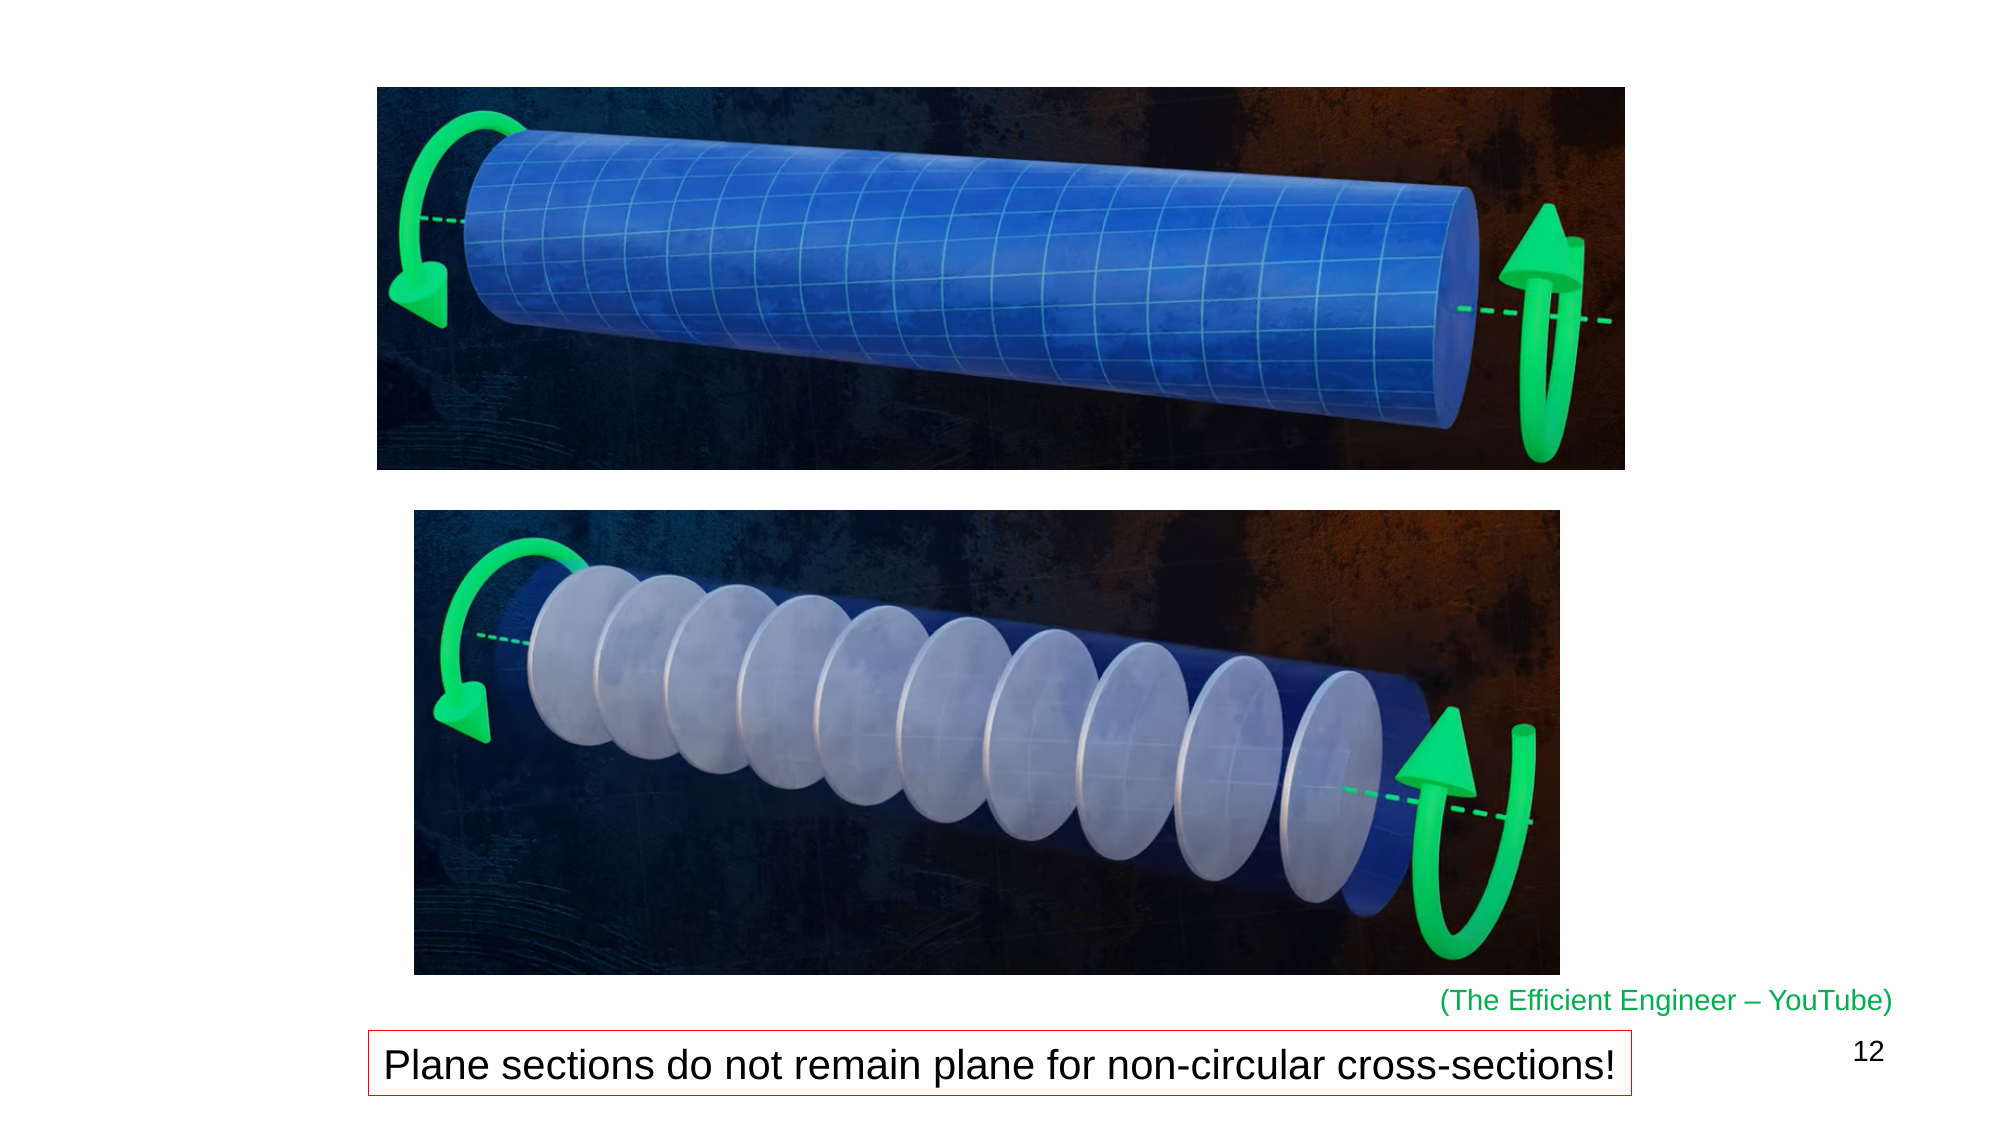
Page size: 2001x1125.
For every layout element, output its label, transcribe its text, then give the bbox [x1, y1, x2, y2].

text_box Plane sections do not remain plane for non-circular cross-sections! [368, 1030, 1632, 1096]
slide_number 12 [1433, 1024, 1901, 1103]
picture [376, 87, 1626, 470]
picture [414, 510, 1560, 975]
text_box (The Efficient Engineer – YouTube) [1422, 974, 1911, 1024]
